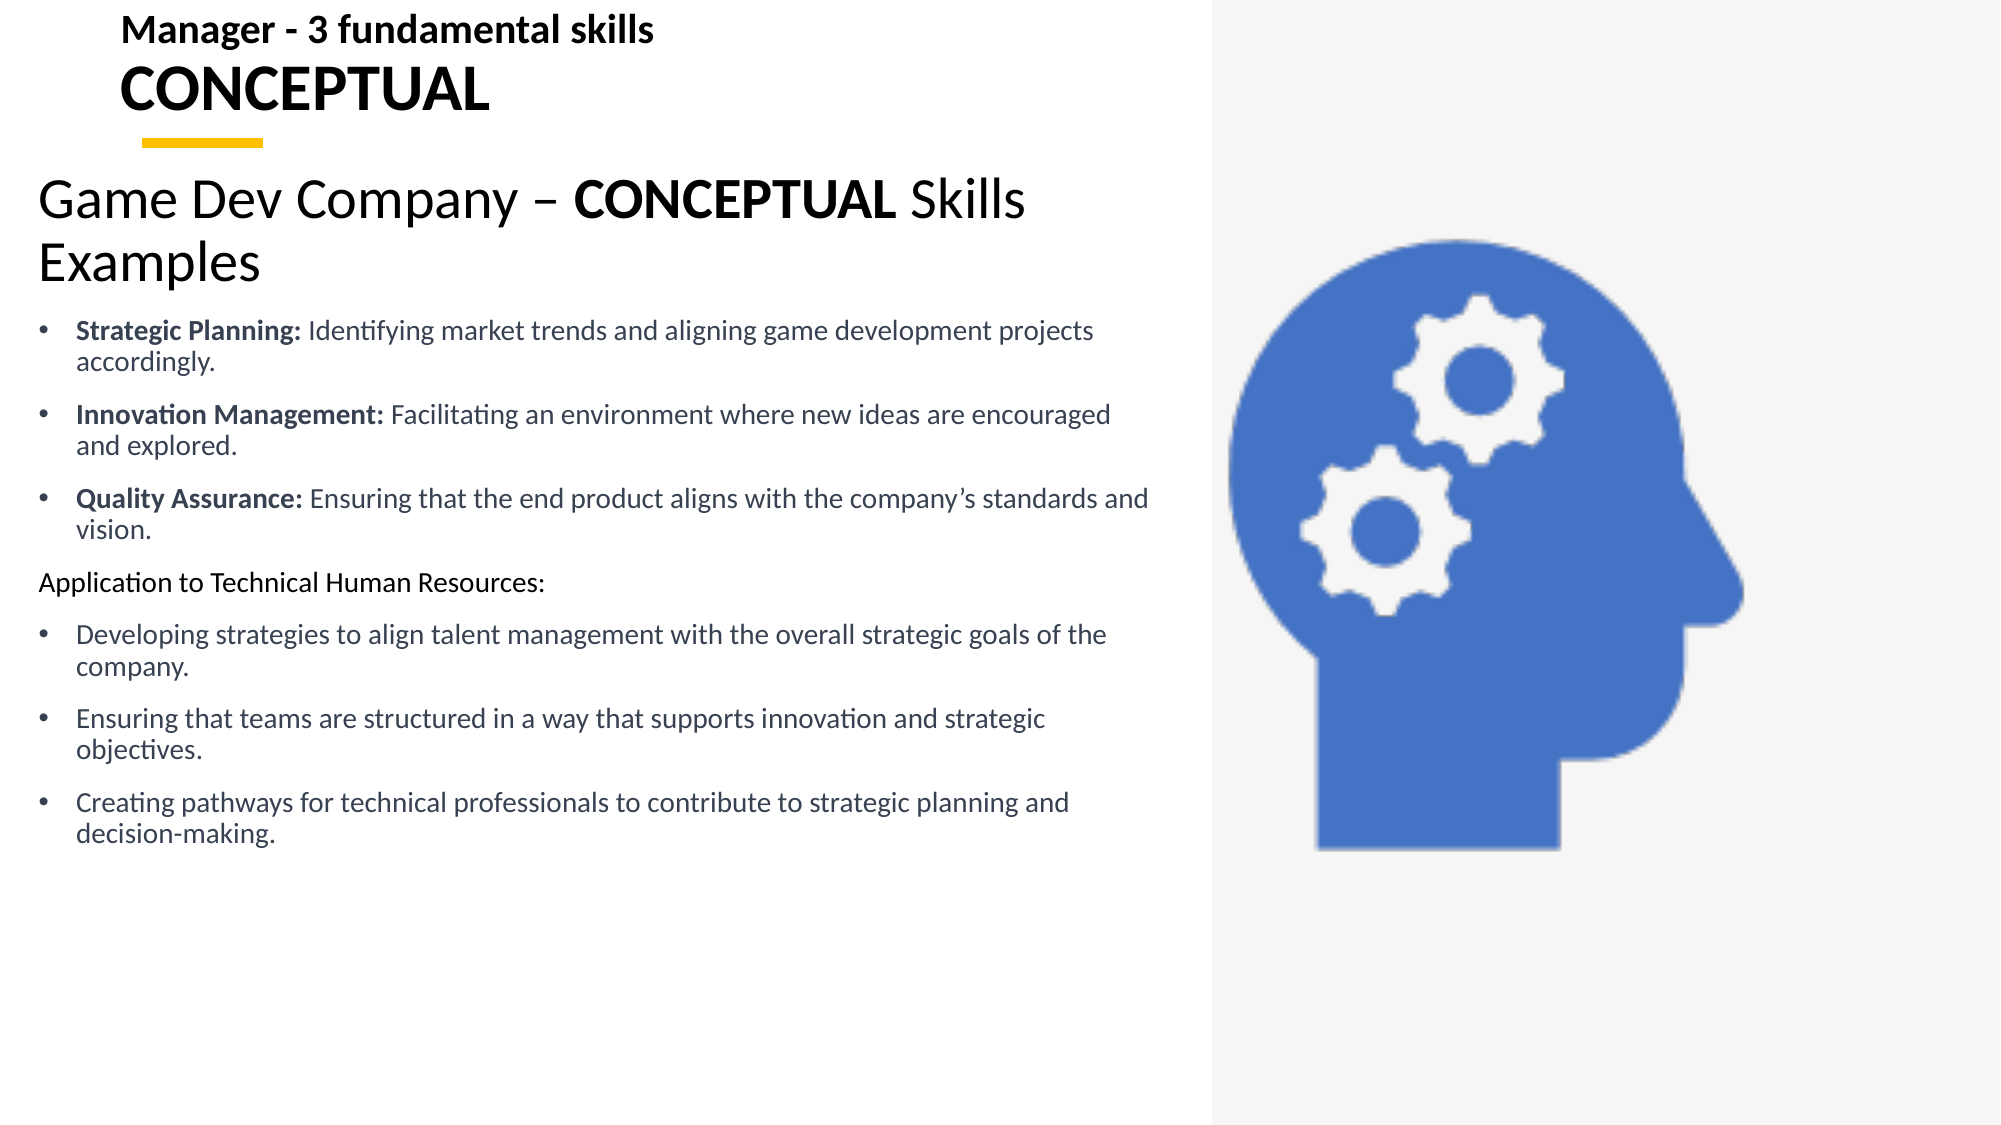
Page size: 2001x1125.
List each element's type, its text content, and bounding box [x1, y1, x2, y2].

text_box [1211, 0, 2000, 1125]
picture [1130, 204, 1845, 919]
title Manager - 3 fundamental skills CONCEPTUAL [105, 0, 1056, 161]
list Game Dev Company – CONCEPTUAL Skills Examples Strategic Planning: Identifying market trends and aligning game development projects accordingly. Innovation Management: Facilitating an environment where new ideas are encouraged and explored. Quality Assurance: Ensuring that the end product aligns with the company’s standards and vision. Application to Technical Human Resources: Developing strategies to align talent management with the overall strategic goals of the company. Ensuring that teams are structured in a way that supports innovation and strategic objectives. Creating pathways for technical professionals to contribute to strategic planning and decision-making. [23, 161, 1177, 1010]
